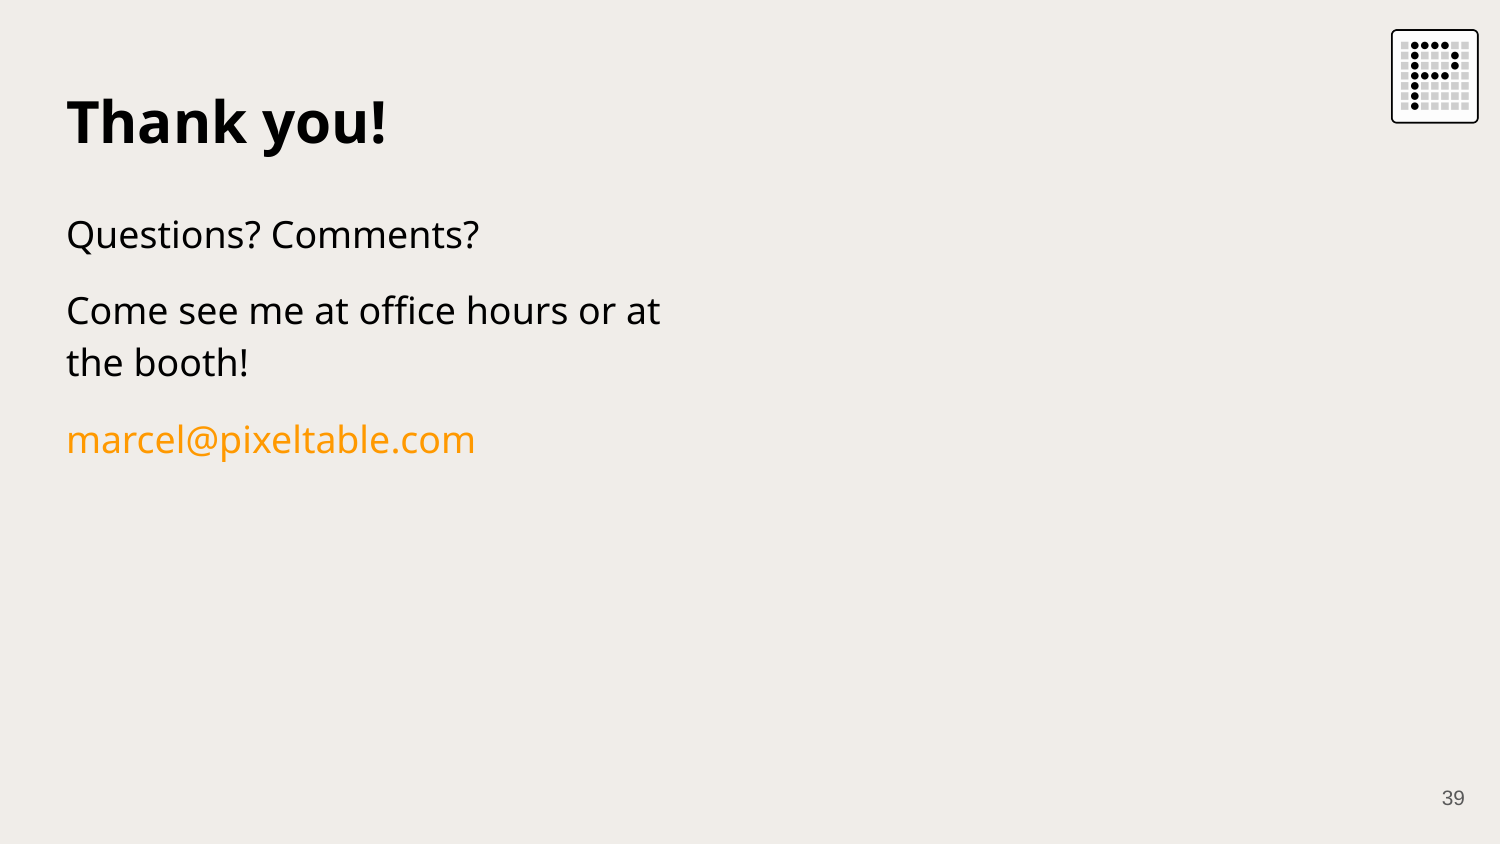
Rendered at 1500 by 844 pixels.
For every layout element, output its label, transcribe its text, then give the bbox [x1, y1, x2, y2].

slide_number ‹#› [1389, 764, 1480, 830]
picture [1389, 28, 1480, 126]
list Questions? Comments? Come see me at office hours or at the booth! marcel@pixeltable.com [51, 189, 713, 750]
title Thank you! [51, 72, 1380, 167]
